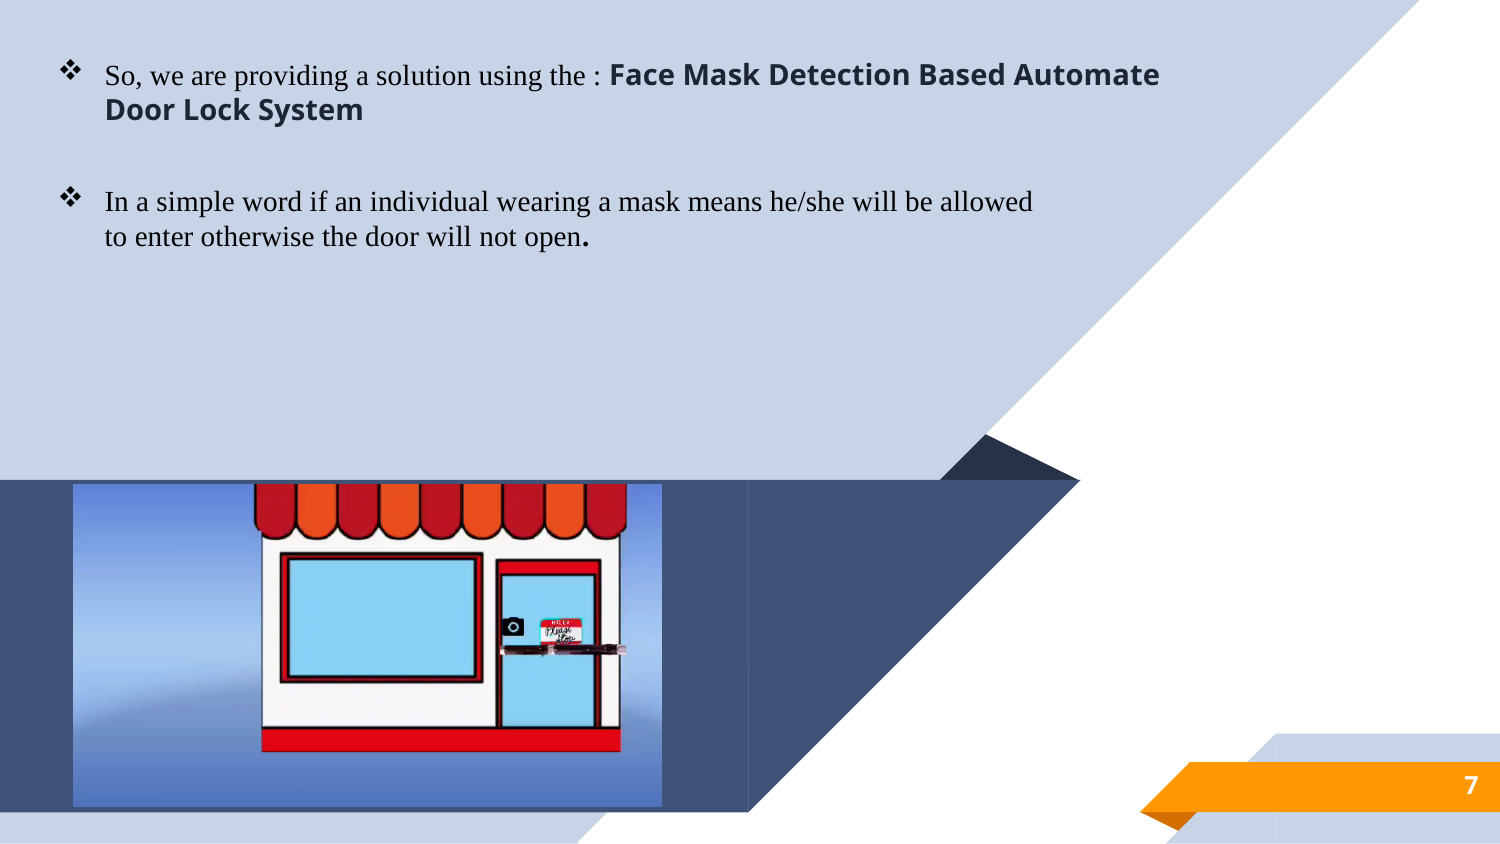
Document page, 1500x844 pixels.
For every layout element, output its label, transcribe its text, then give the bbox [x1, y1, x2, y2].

text_box In a simple word if an individual wearing a mask means he/she will be allowed to enter otherwise the door will not open. [42, 175, 1052, 295]
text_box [72, 483, 663, 809]
text_box So, we are providing a solution using the : Face Mask Detection Based Automate Door Lock System [42, 49, 1241, 169]
slide_number 7 [1249, 760, 1494, 813]
